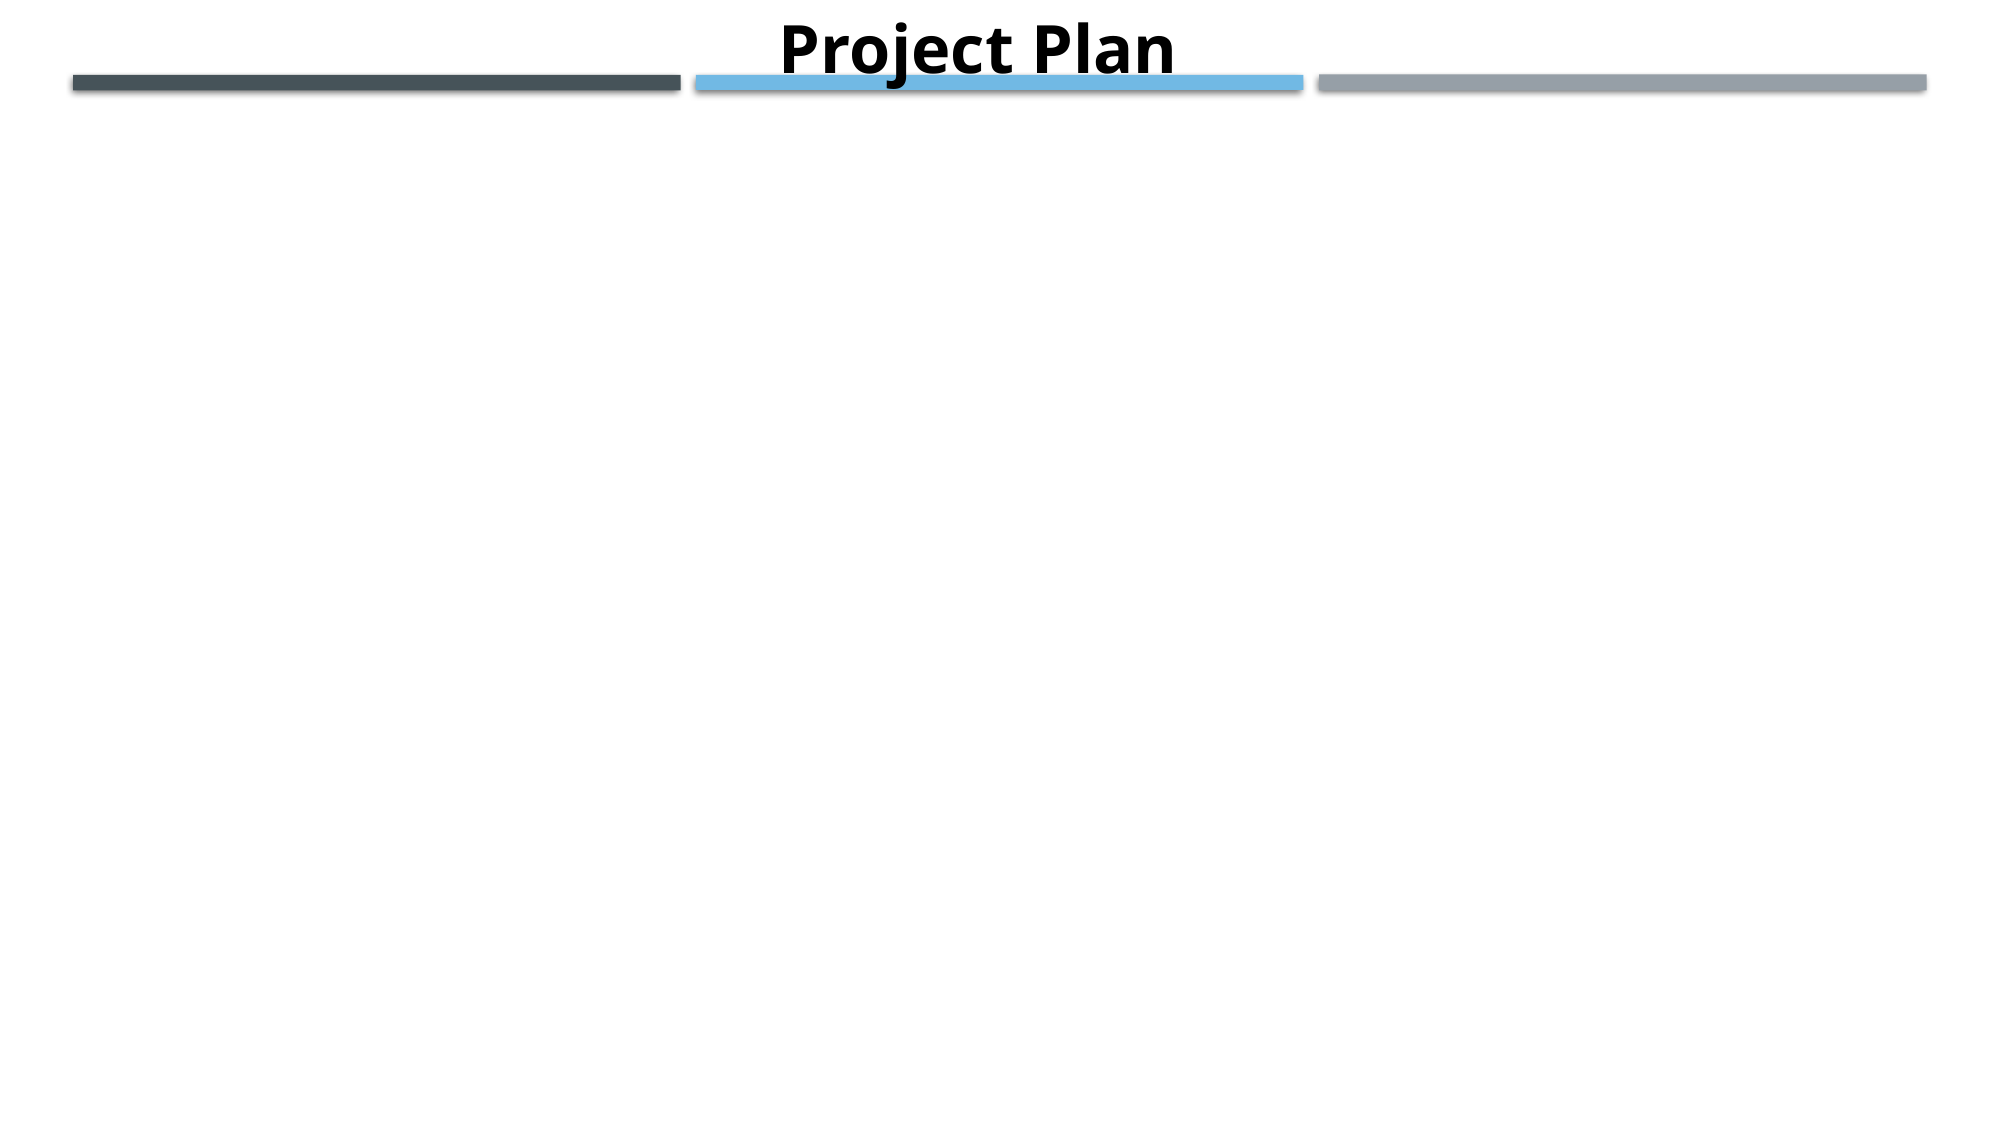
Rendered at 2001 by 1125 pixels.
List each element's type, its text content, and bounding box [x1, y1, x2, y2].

text_box Project Plan [764, 0, 1217, 95]
